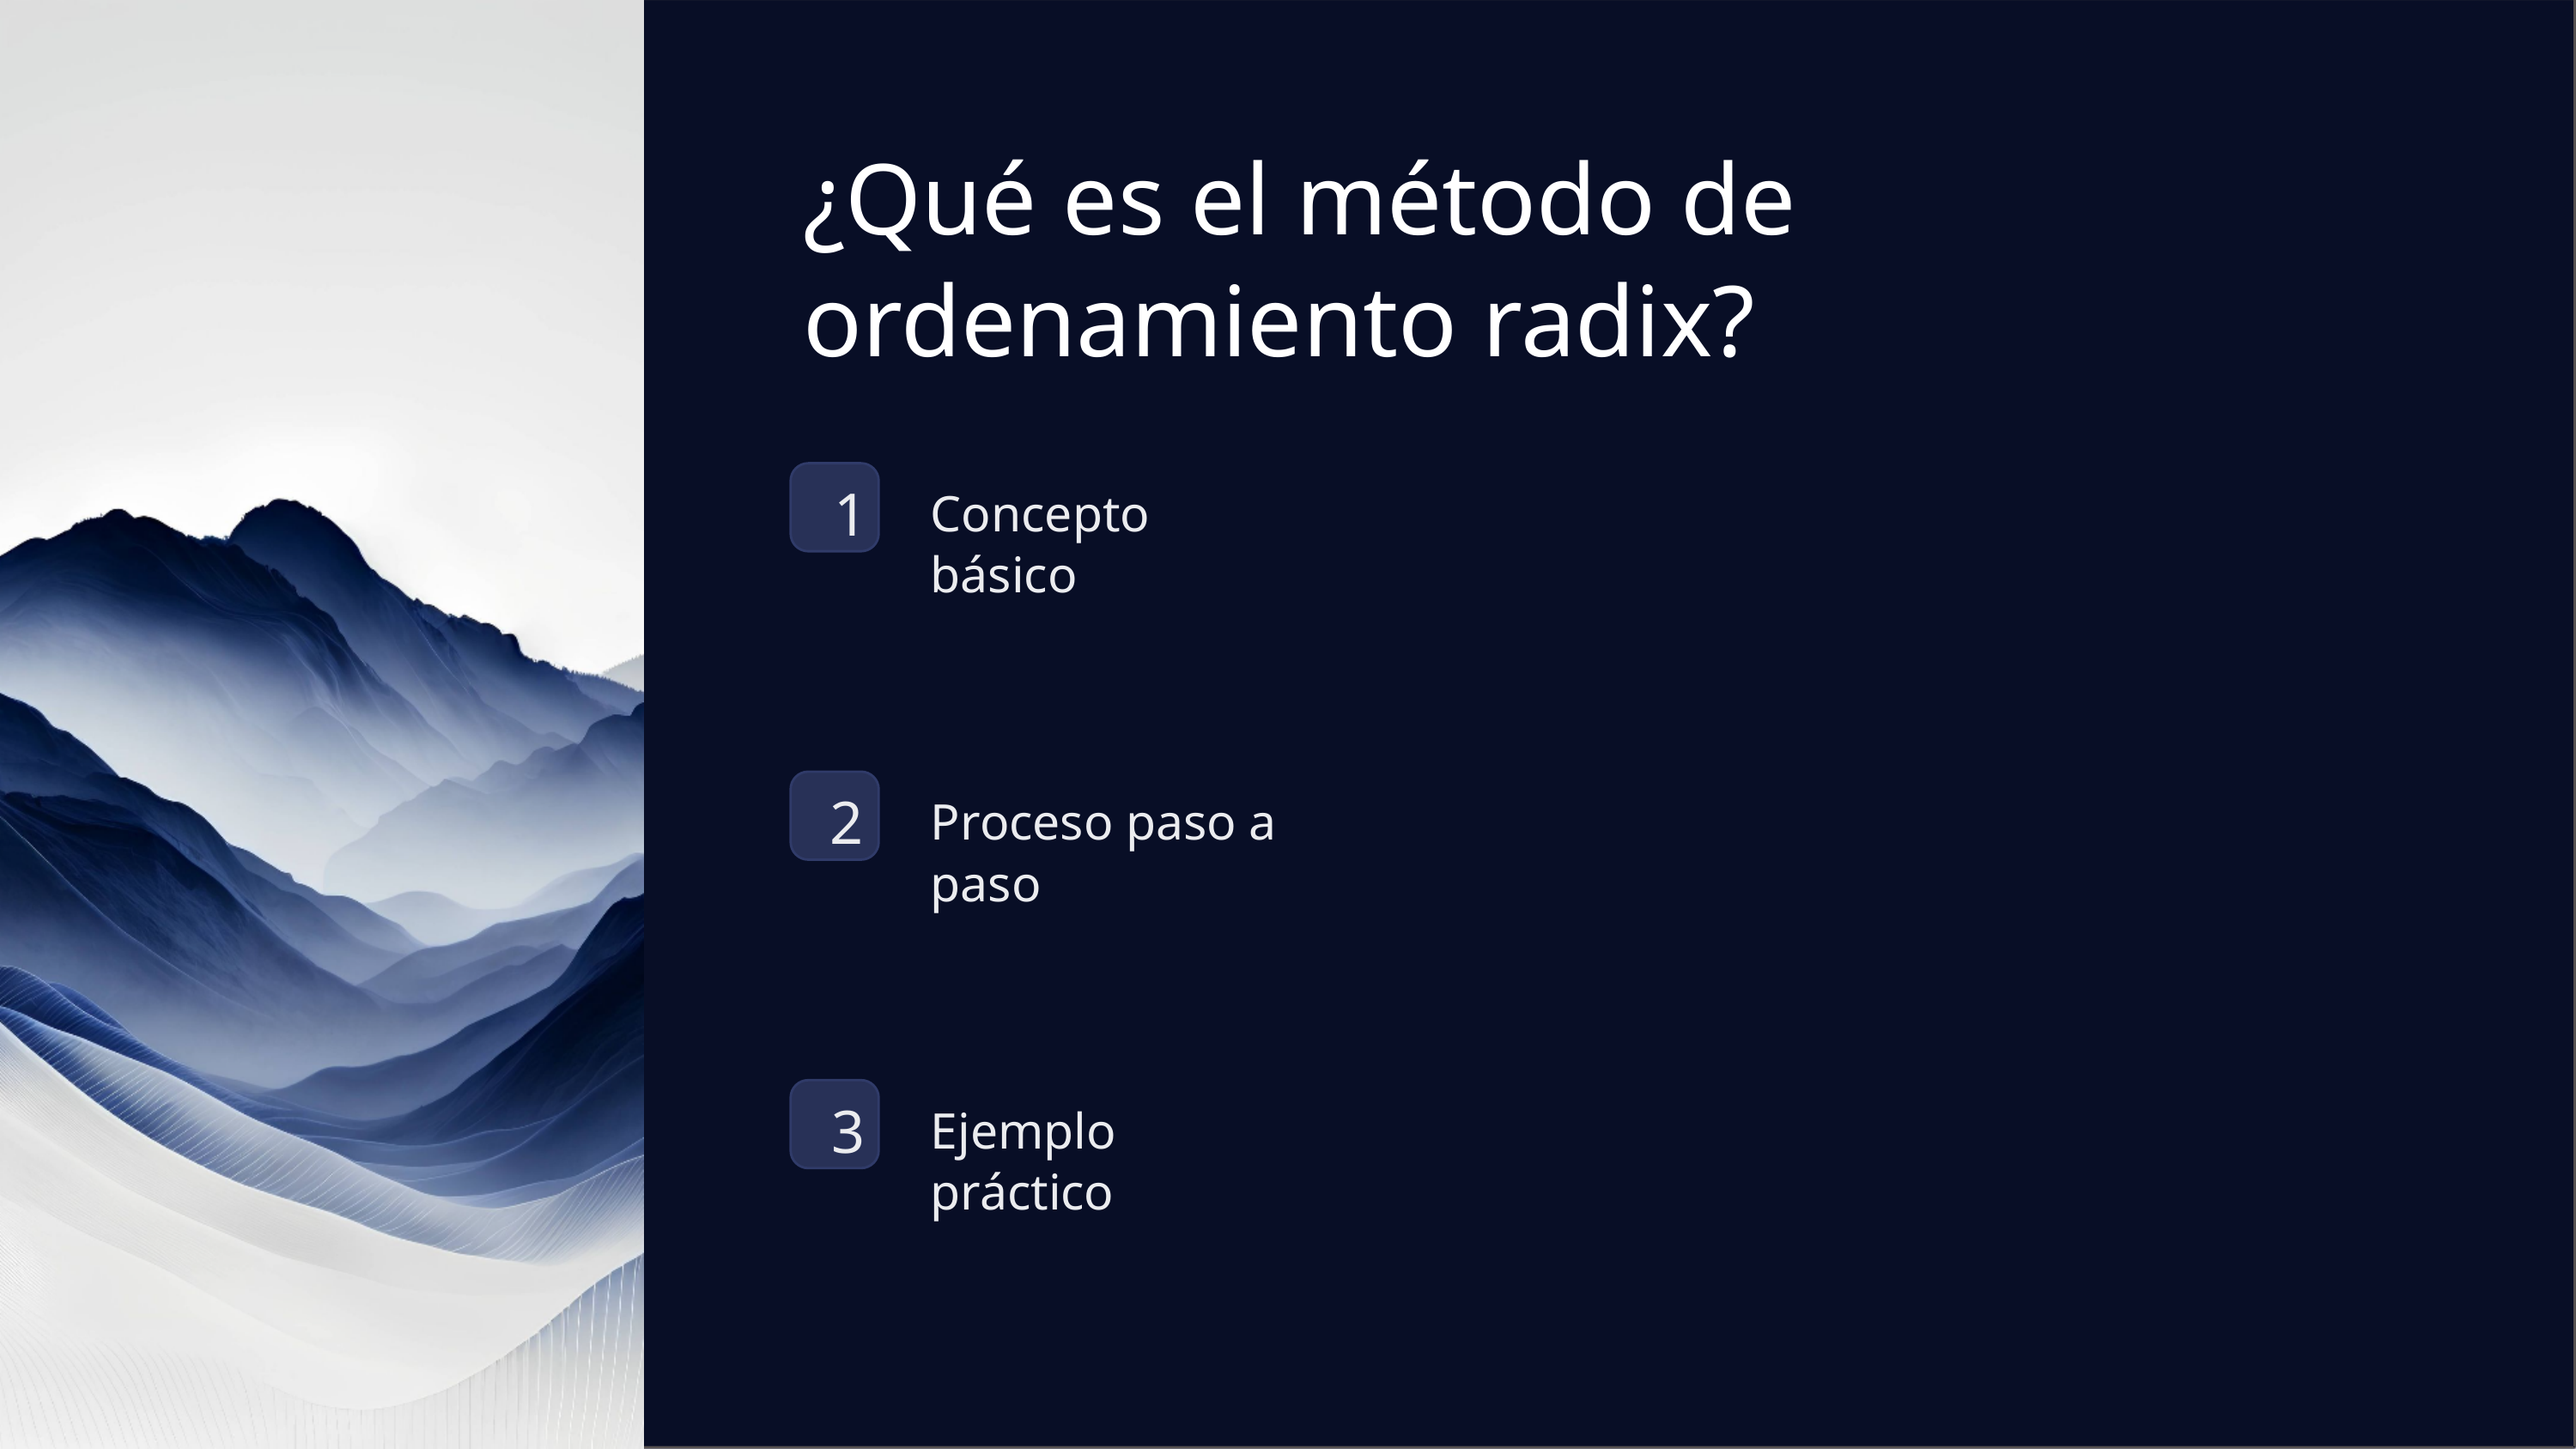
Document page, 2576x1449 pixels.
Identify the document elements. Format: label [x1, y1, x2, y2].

text_box [789, 1078, 880, 1170]
text_box [789, 461, 880, 553]
text_box [0, 0, 2576, 1449]
text_box [789, 770, 880, 862]
